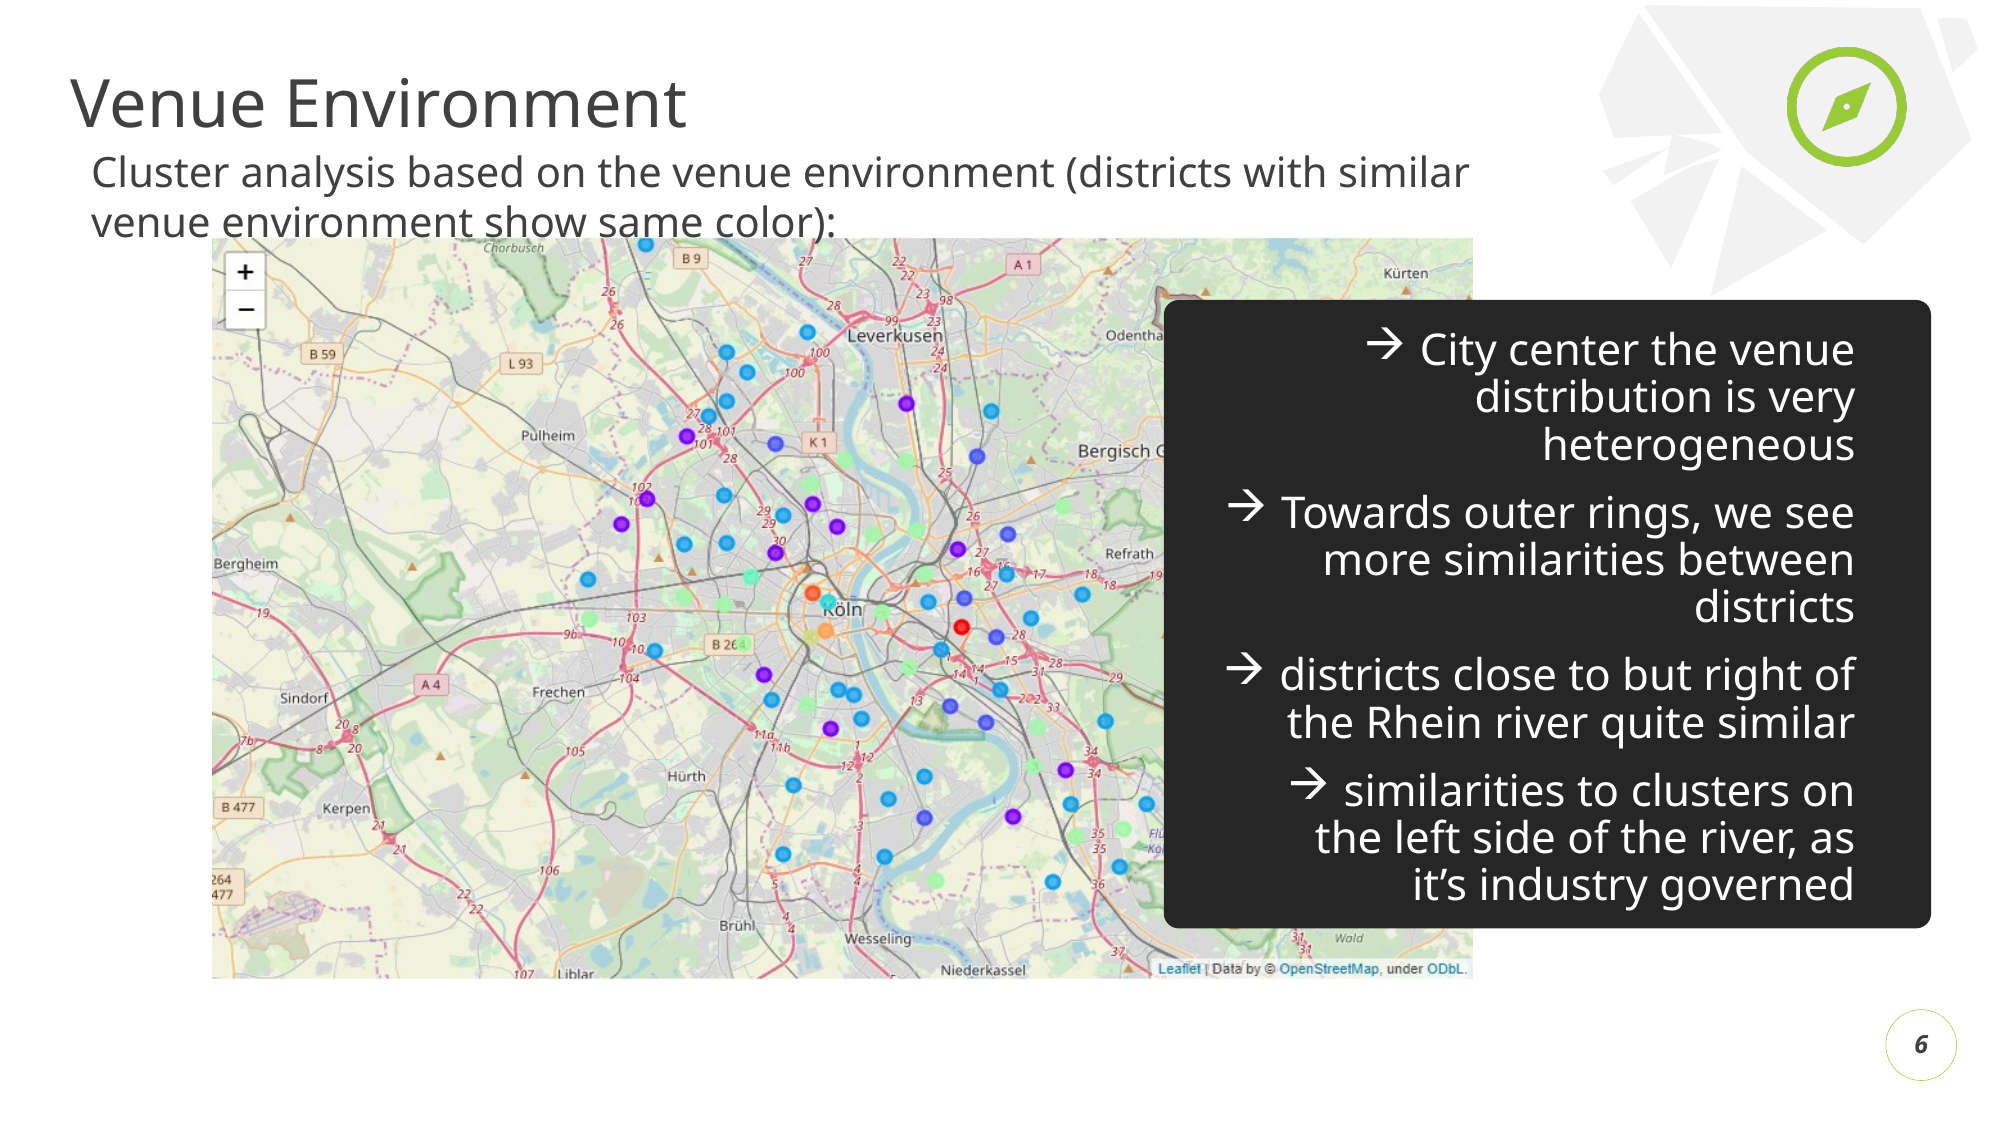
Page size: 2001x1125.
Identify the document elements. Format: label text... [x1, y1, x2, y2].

picture [1771, 31, 1922, 182]
title Venue Environment [1922, 70, 1932, 142]
picture [212, 237, 1473, 980]
slide_number 6 [1885, 1009, 1957, 1081]
title Venue Environment [70, 70, 1771, 142]
text_box Cluster analysis based on the venue environment (districts with similar venue environment show same color): [90, 145, 1585, 217]
text_box City center the venue distribution is very heterogeneous Towards outer rings, we see more similarities between districts districts close to but right of the Rhein river quite similar similarities to clusters on the left side of the river, as it’s industry governed [1473, 299, 1932, 929]
